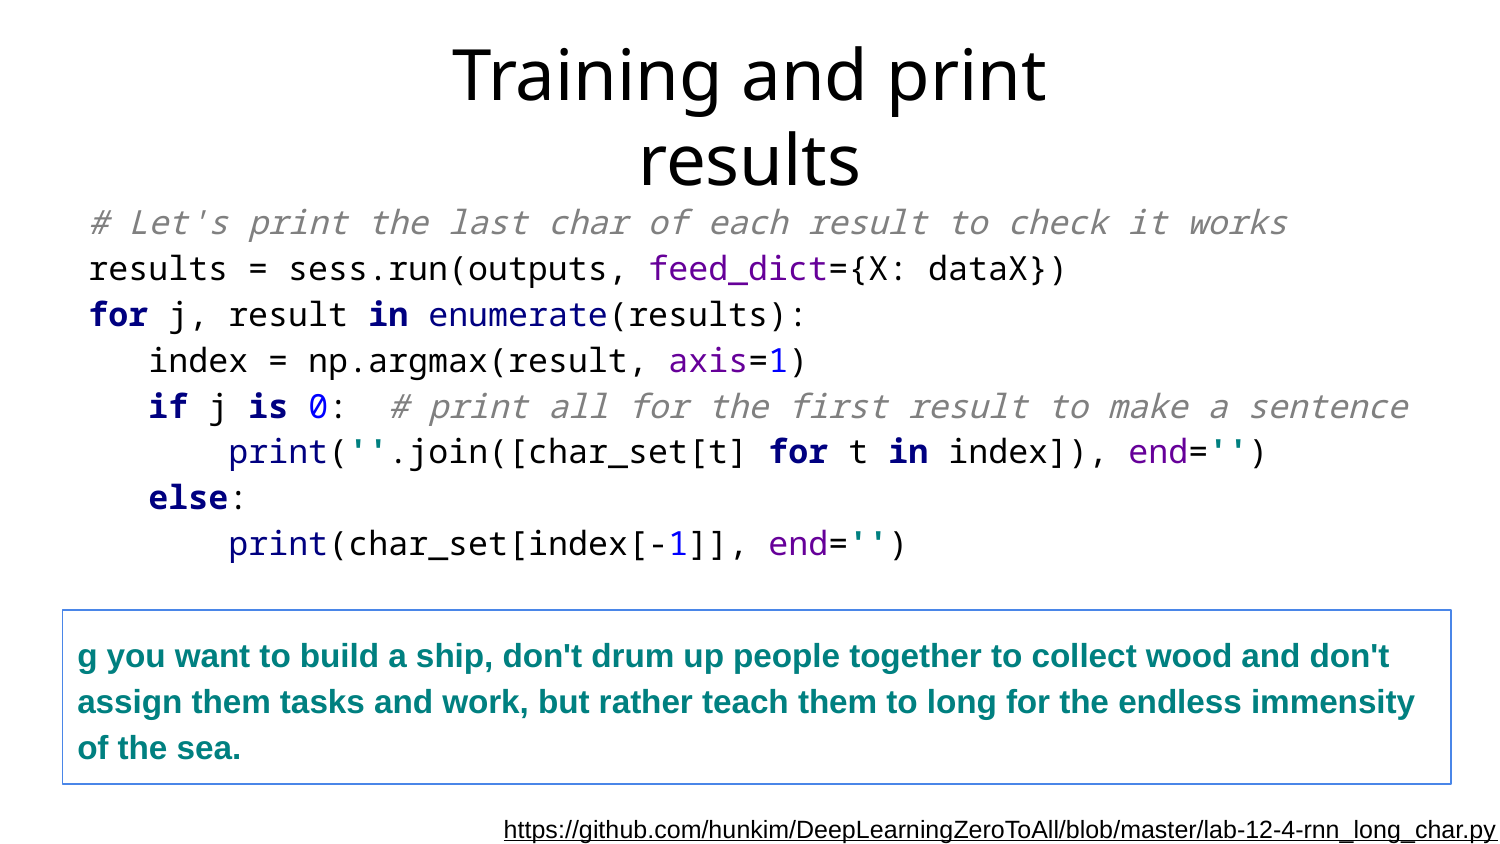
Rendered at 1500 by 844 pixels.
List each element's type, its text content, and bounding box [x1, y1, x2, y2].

text_box https://github.com/hunkim/DeepLearningZeroToAll/blob/master/lab-12-4-rnn_long_char.py [488, 802, 1500, 844]
title Training and print results [334, 9, 1166, 221]
text_box g you want to build a ship, don't drum up people together to collect wood and don't assign them tasks and work, but rather teach them to long for the endless immensity of the sea. [62, 609, 1451, 784]
text_box # Let's print the last char of each result to check it works results = sess.run(outputs, feed_dict={X: dataX}) for j, result in enumerate(results): index = np.argmax(result, axis=1) if j is 0: # print all for the first result to make a sentence print(''.join([char_set[t] for t in index]), end='') else: print(char_set[index[-1]], end='') [73, 185, 1500, 573]
